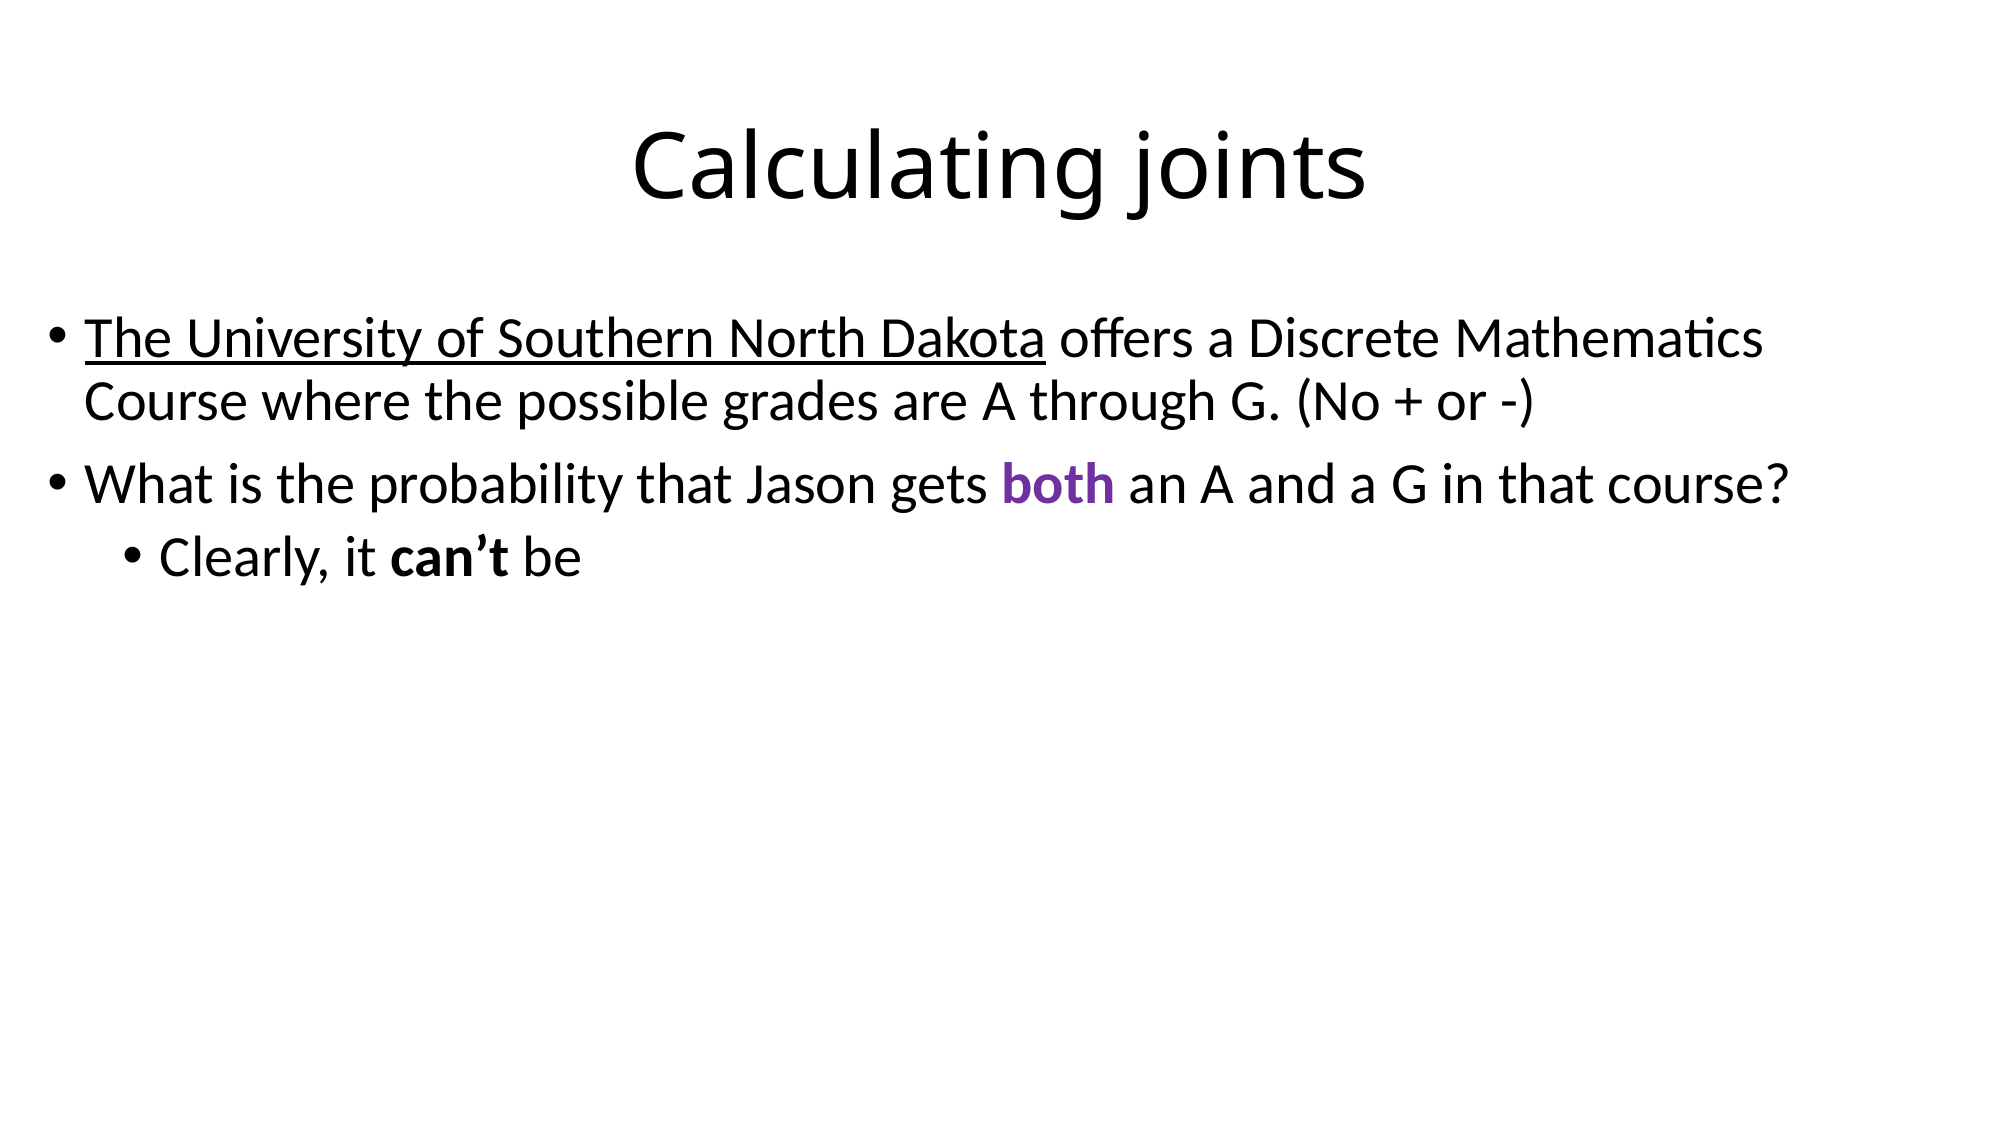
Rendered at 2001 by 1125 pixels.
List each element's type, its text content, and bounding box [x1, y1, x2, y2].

title Calculating joints [137, 59, 1863, 278]
